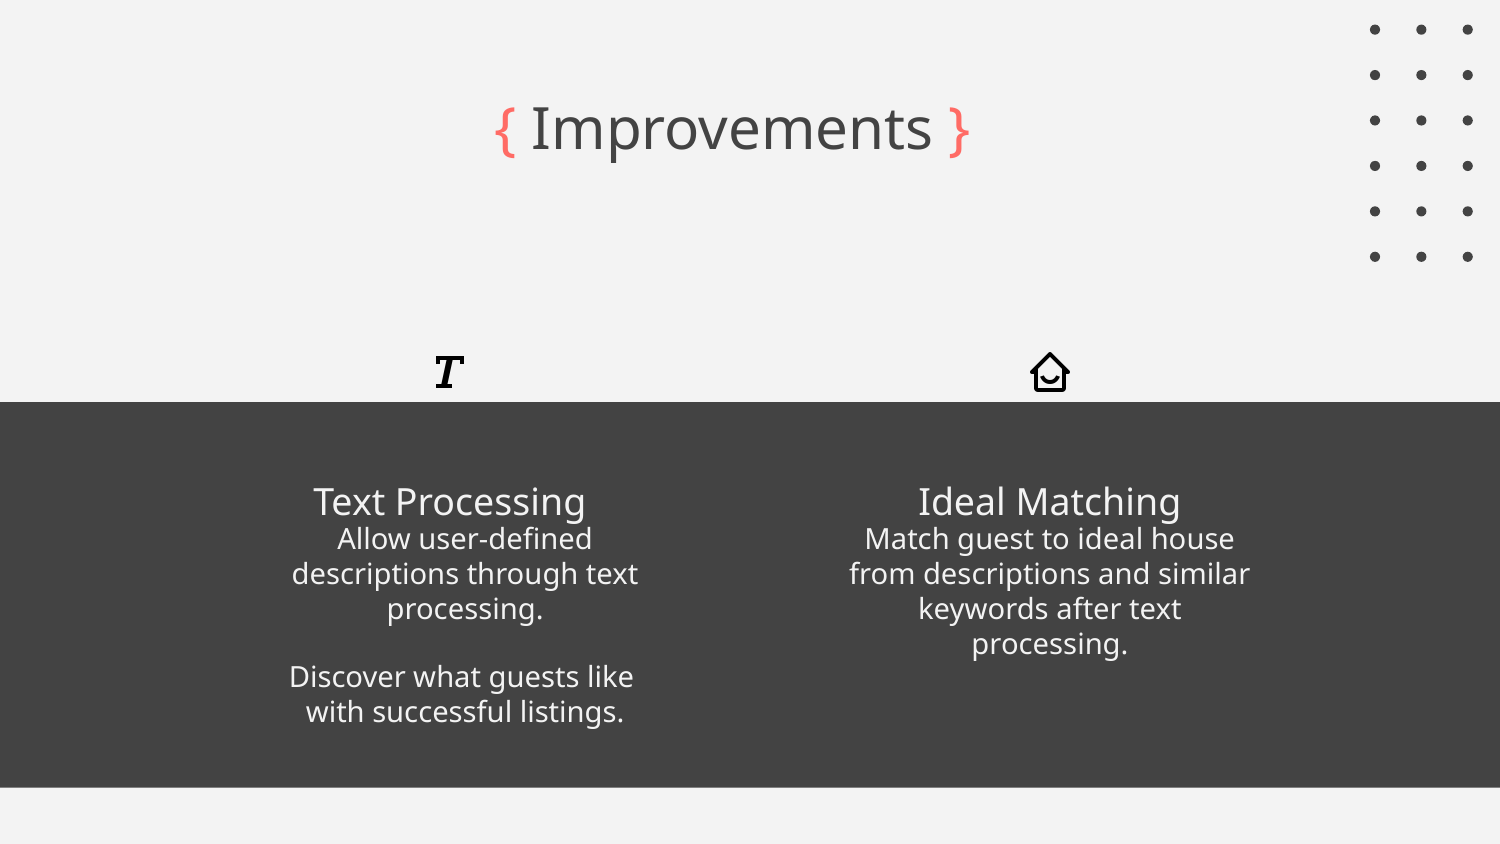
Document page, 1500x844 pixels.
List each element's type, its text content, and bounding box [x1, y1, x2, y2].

subtitle Text Processing [229, 395, 671, 524]
picture [1026, 347, 1074, 396]
picture [426, 347, 474, 396]
subtitle Ideal Matching [829, 395, 1271, 505]
subtitle Allow user-defined descriptions through text processing. Discover what guests like with successful listings. [244, 505, 686, 685]
title { Improvements } [468, 76, 997, 214]
subtitle Match guest to ideal house from descriptions and similar keywords after text processing. [829, 505, 1271, 685]
